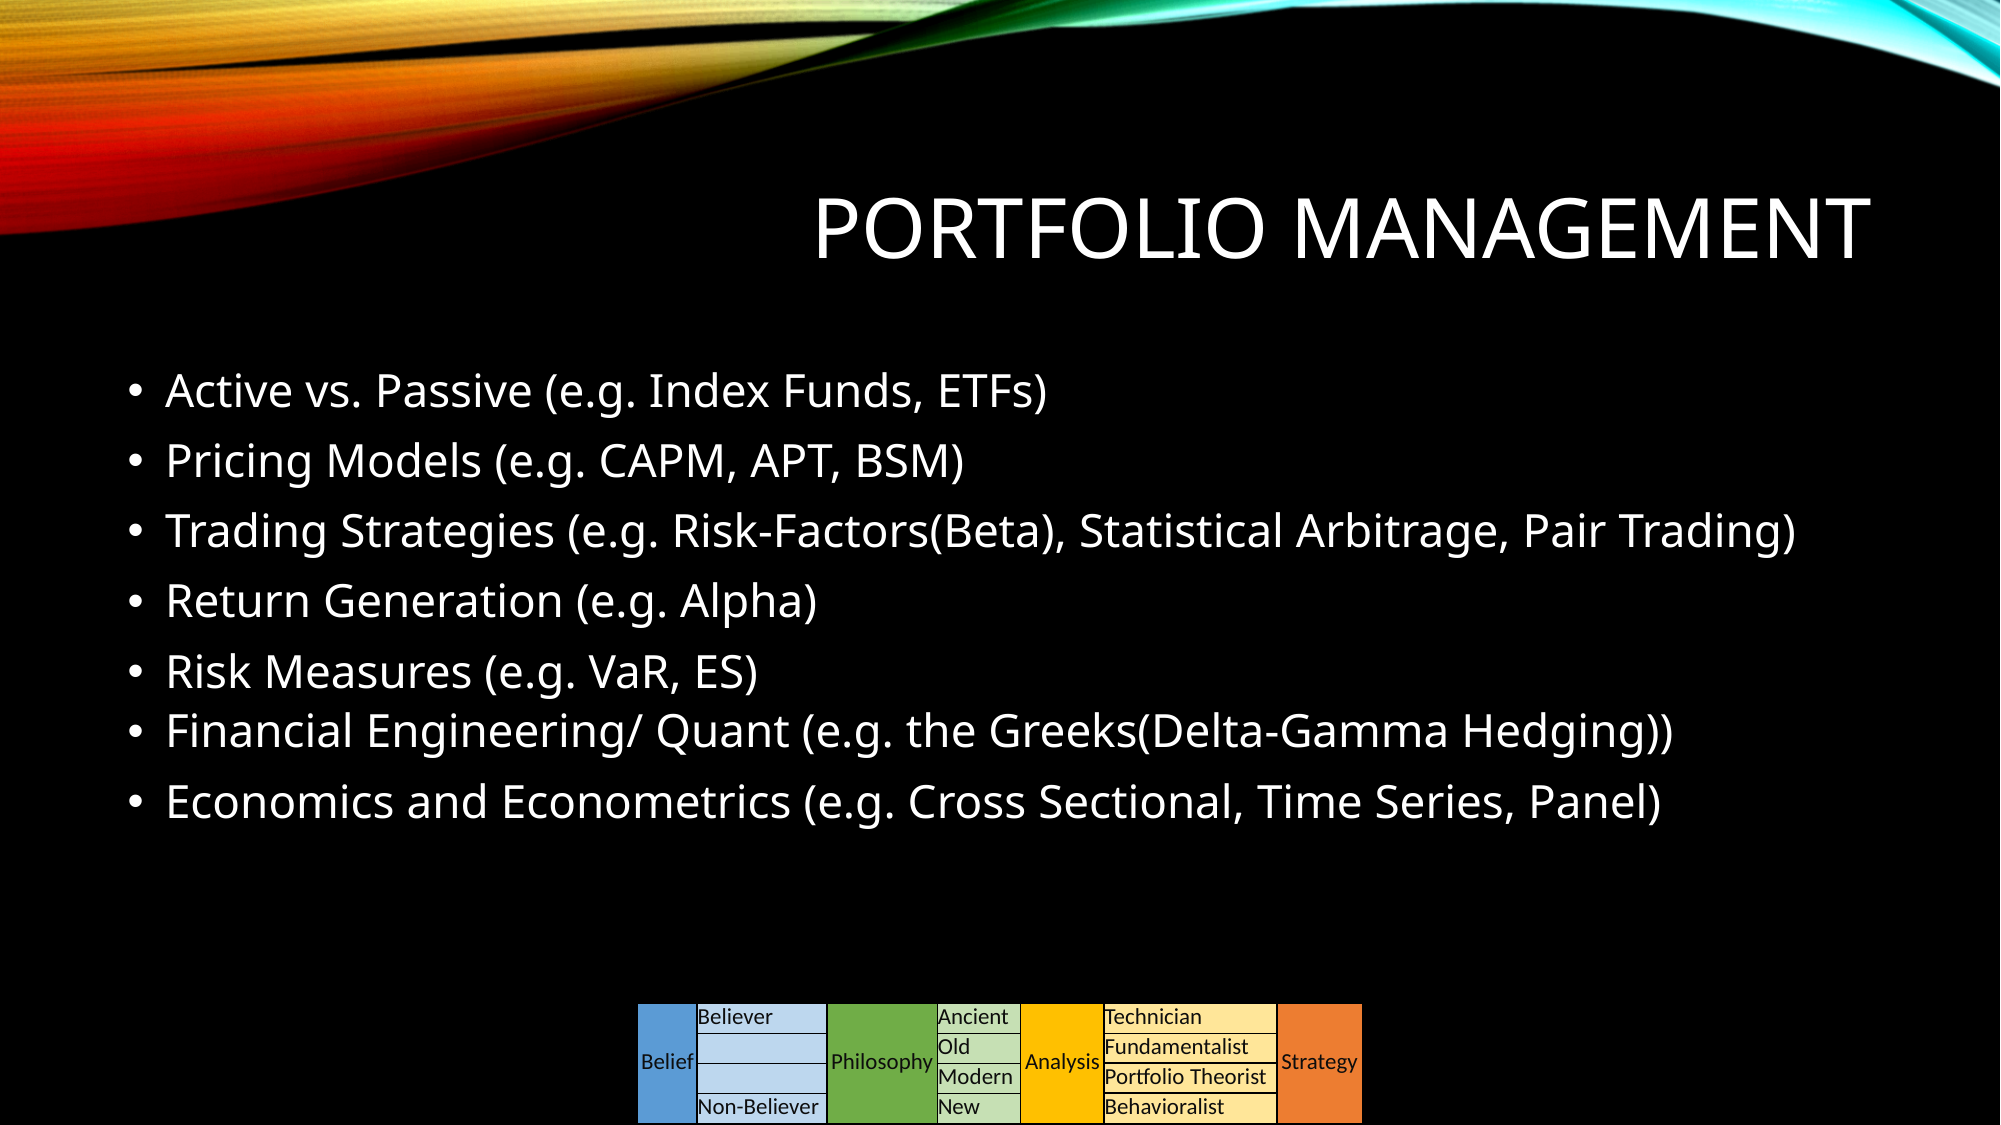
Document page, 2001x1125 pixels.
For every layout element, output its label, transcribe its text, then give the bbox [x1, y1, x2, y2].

list Active vs. Passive (e.g. Index Funds, ETFs) Pricing Models (e.g. CAPM, APT, BSM) Trading Strategies (e.g. Risk-Factors(Beta), Statistical Arbitrage, Pair Trading) Return Generation (e.g. Alpha) Risk Measures (e.g. VaR, ES) Financial Engineering/ Quant (e.g. the Greeks(Delta-Gamma Hedging)) Economics and Econometrics (e.g. Cross Sectional, Time Series, Panel) [112, 360, 1888, 1021]
table_header Strategy [1278, 1004, 1362, 1123]
table_header Belief [638, 1004, 696, 1123]
table_cell Non-Believer [698, 1094, 826, 1123]
picture [0, 0, 2000, 237]
title PORTFOLIO MANAGEMENT [474, 125, 1888, 338]
table_cell Behavioralist [1105, 1094, 1276, 1123]
table_cell Modern [938, 1064, 1020, 1093]
table_cell New [938, 1094, 1020, 1123]
table_header Ancient [938, 1004, 1020, 1033]
table_header Technician [1105, 1004, 1276, 1033]
table_header Analysis [1021, 1004, 1103, 1123]
table_cell [698, 1034, 826, 1063]
table_header Philosophy [828, 1004, 937, 1123]
table_cell Fundamentalist [1105, 1034, 1276, 1062]
table_cell [698, 1064, 826, 1093]
table_cell Portfolio Theorist [1105, 1064, 1276, 1092]
table_cell Old [938, 1034, 1020, 1063]
table_header Believer [698, 1004, 826, 1033]
